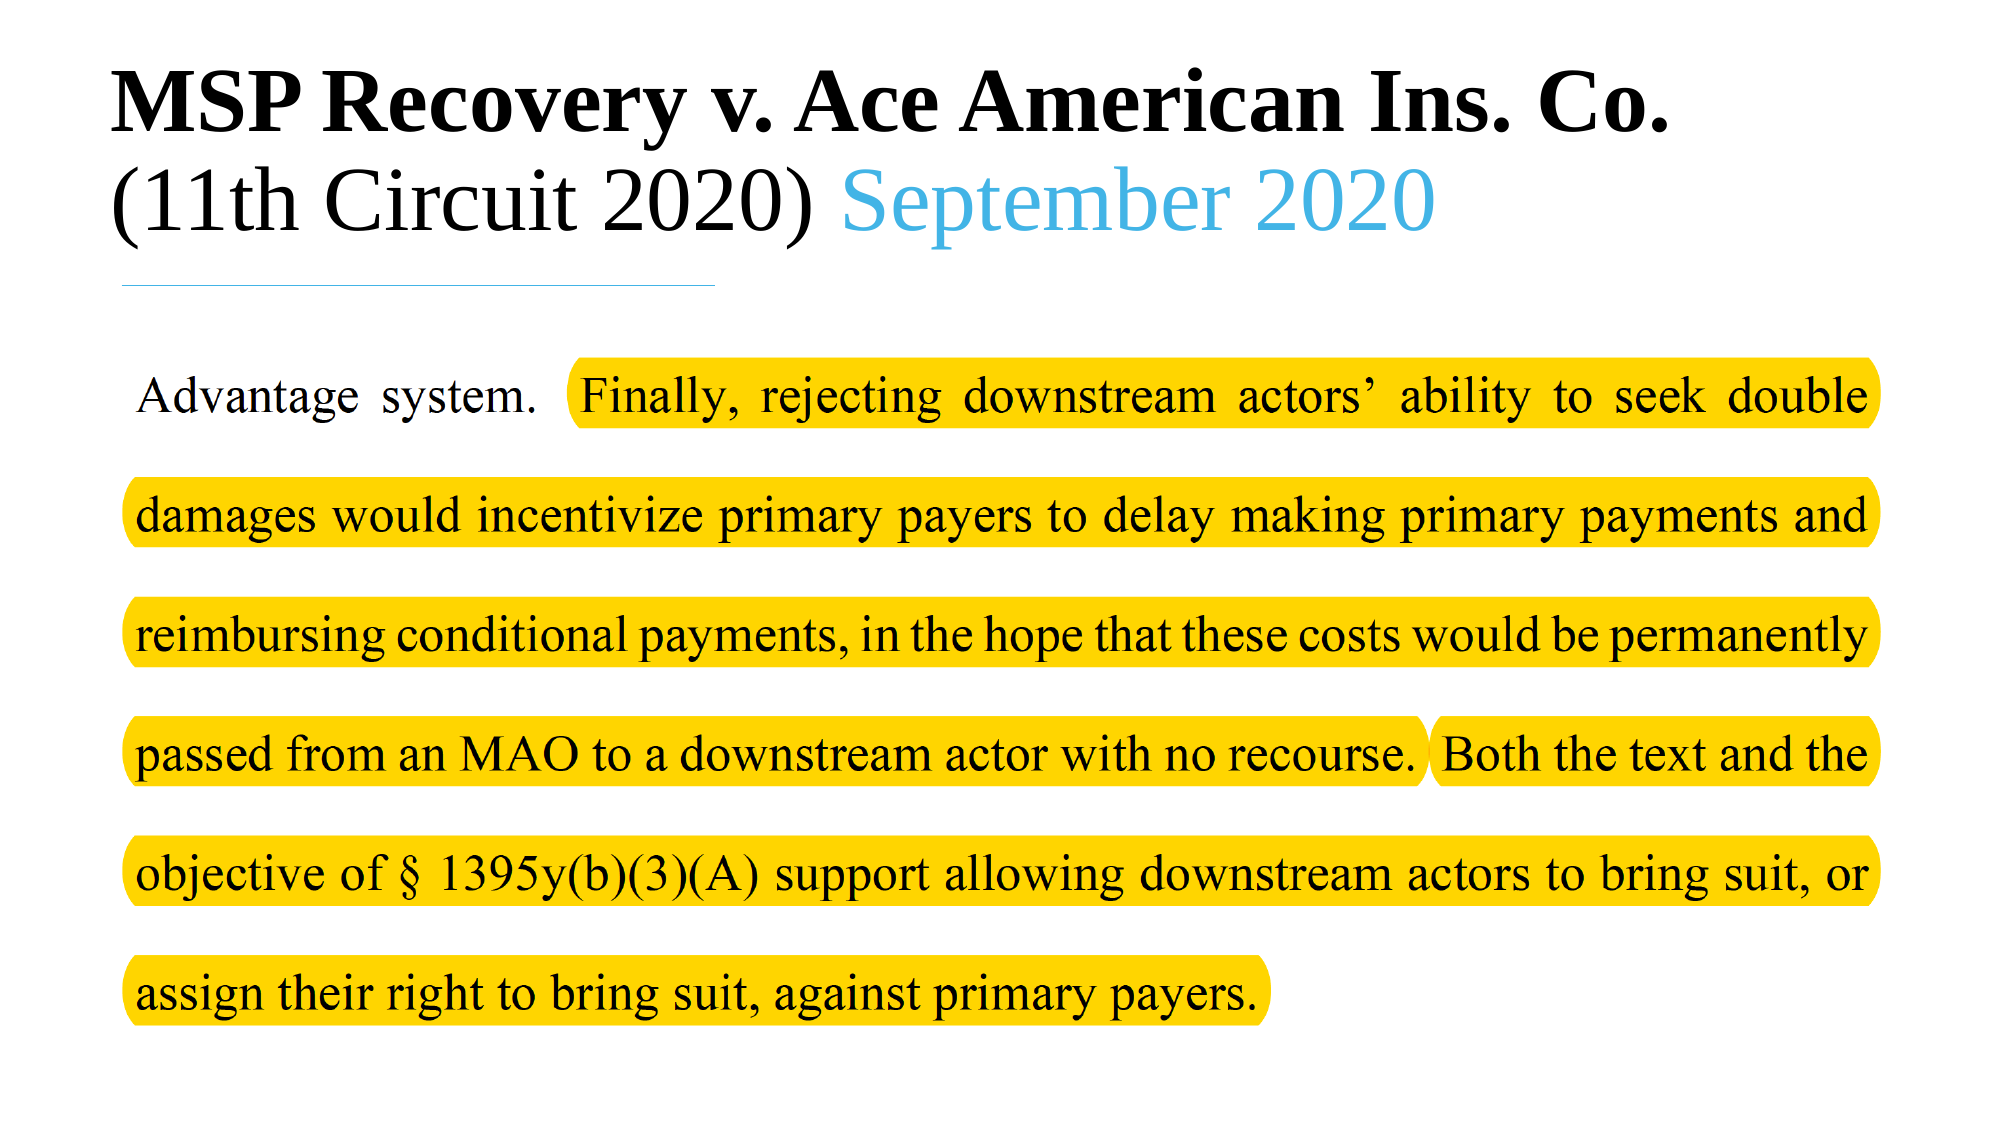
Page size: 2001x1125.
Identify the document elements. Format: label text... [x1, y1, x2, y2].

picture [100, 329, 1900, 1038]
title MSP Recovery v. Ace American Ins. Co. (11th Circuit 2020) September 2020 [95, 39, 1905, 263]
